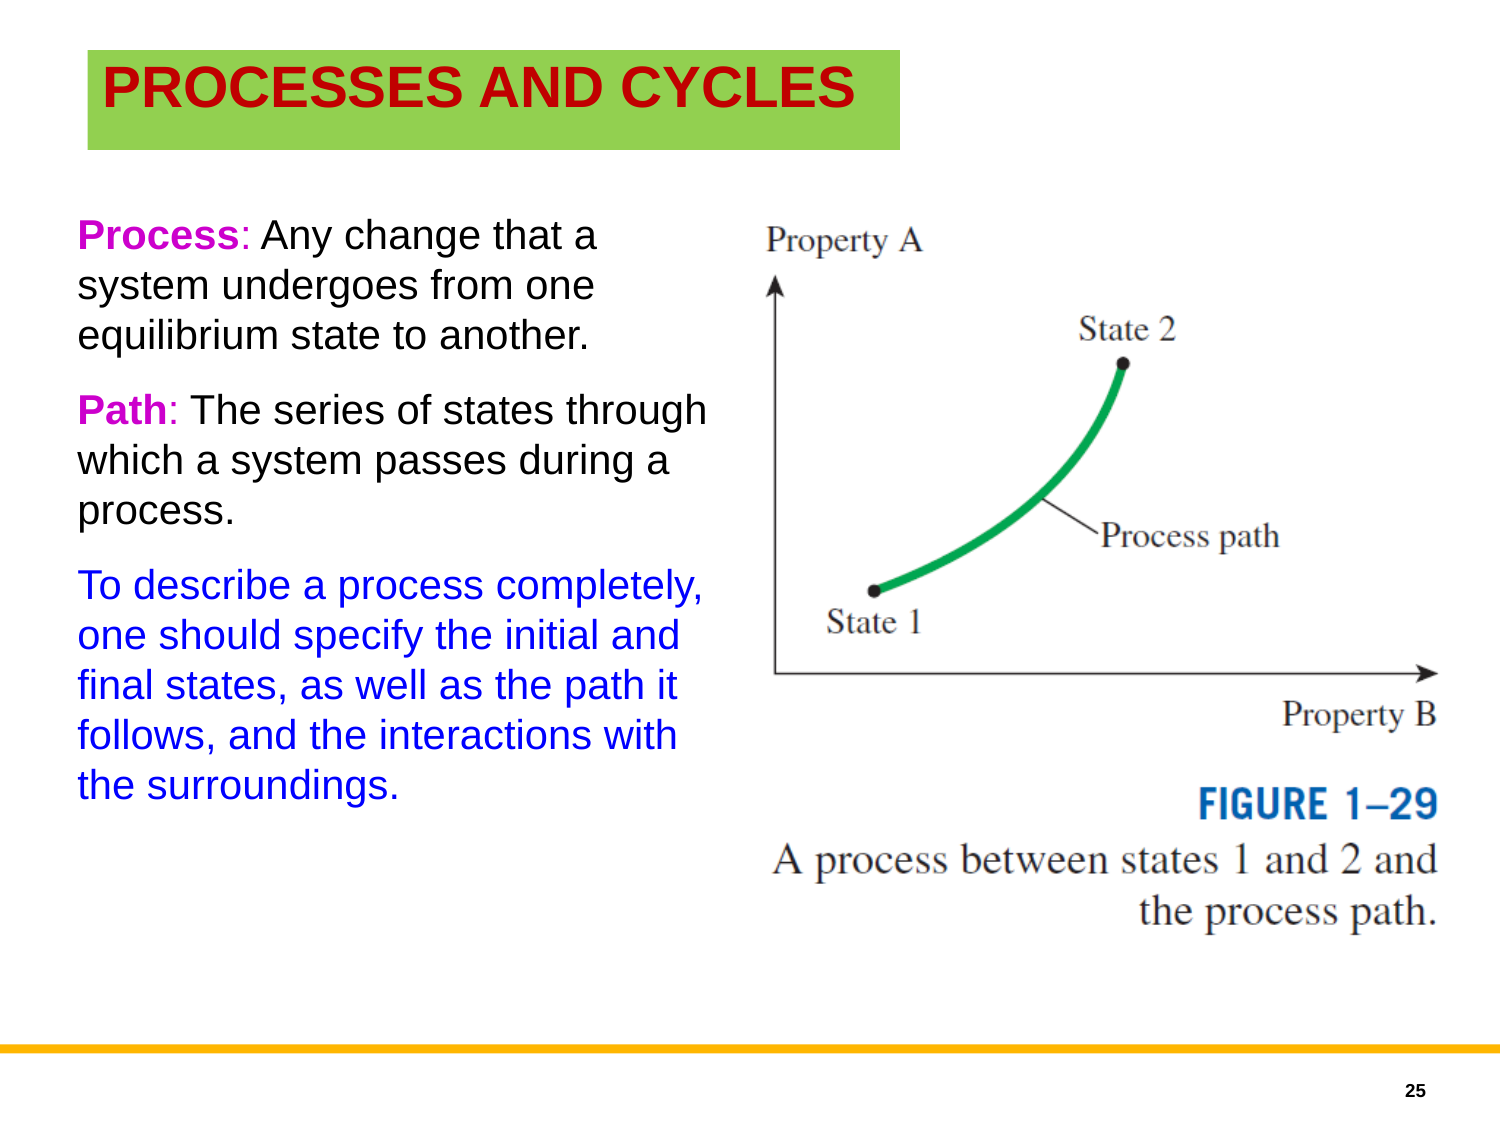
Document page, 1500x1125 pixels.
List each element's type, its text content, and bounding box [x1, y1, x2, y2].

list Process: Any change that a system undergoes from one equilibrium state to another. Path: The series of states through which a system passes during a process. To describe a process completely, one should specify the initial and final states, as well as the path it follows, and the interactions with the surroundings. [62, 200, 738, 850]
slide_number 25 [1283, 1071, 1442, 1109]
title PROCESSES AND CYCLES [87, 50, 900, 150]
picture [749, 212, 1454, 944]
